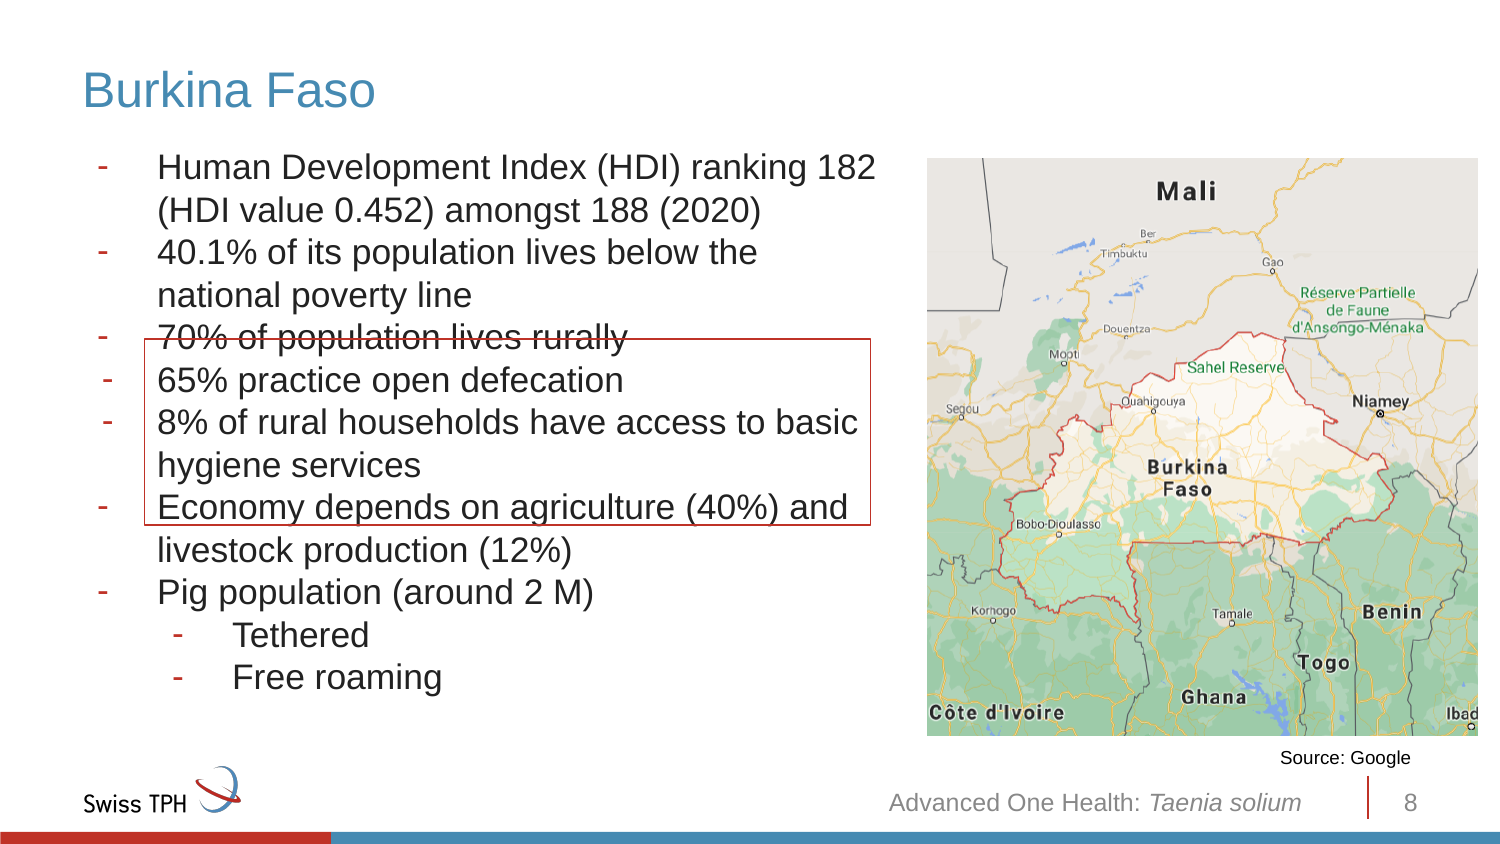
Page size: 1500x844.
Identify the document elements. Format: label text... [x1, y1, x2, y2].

text_box [144, 339, 871, 526]
picture [927, 158, 1479, 737]
picture [84, 766, 267, 817]
title Burkina Faso [82, 45, 449, 136]
list Human Development Index (HDI) ranking 182 (HDI value 0.452) amongst 188 (2020) 40.1% of its population lives below the national poverty line 70% of population lives rurally 65% practice open defecation 8% of rural households have access to basic hygiene services Economy depends on agriculture (40%) and livestock production (12%) Pig population (around 2 M) Tethered Free roaming [82, 136, 899, 759]
text_box Source: Google [1265, 745, 1429, 780]
